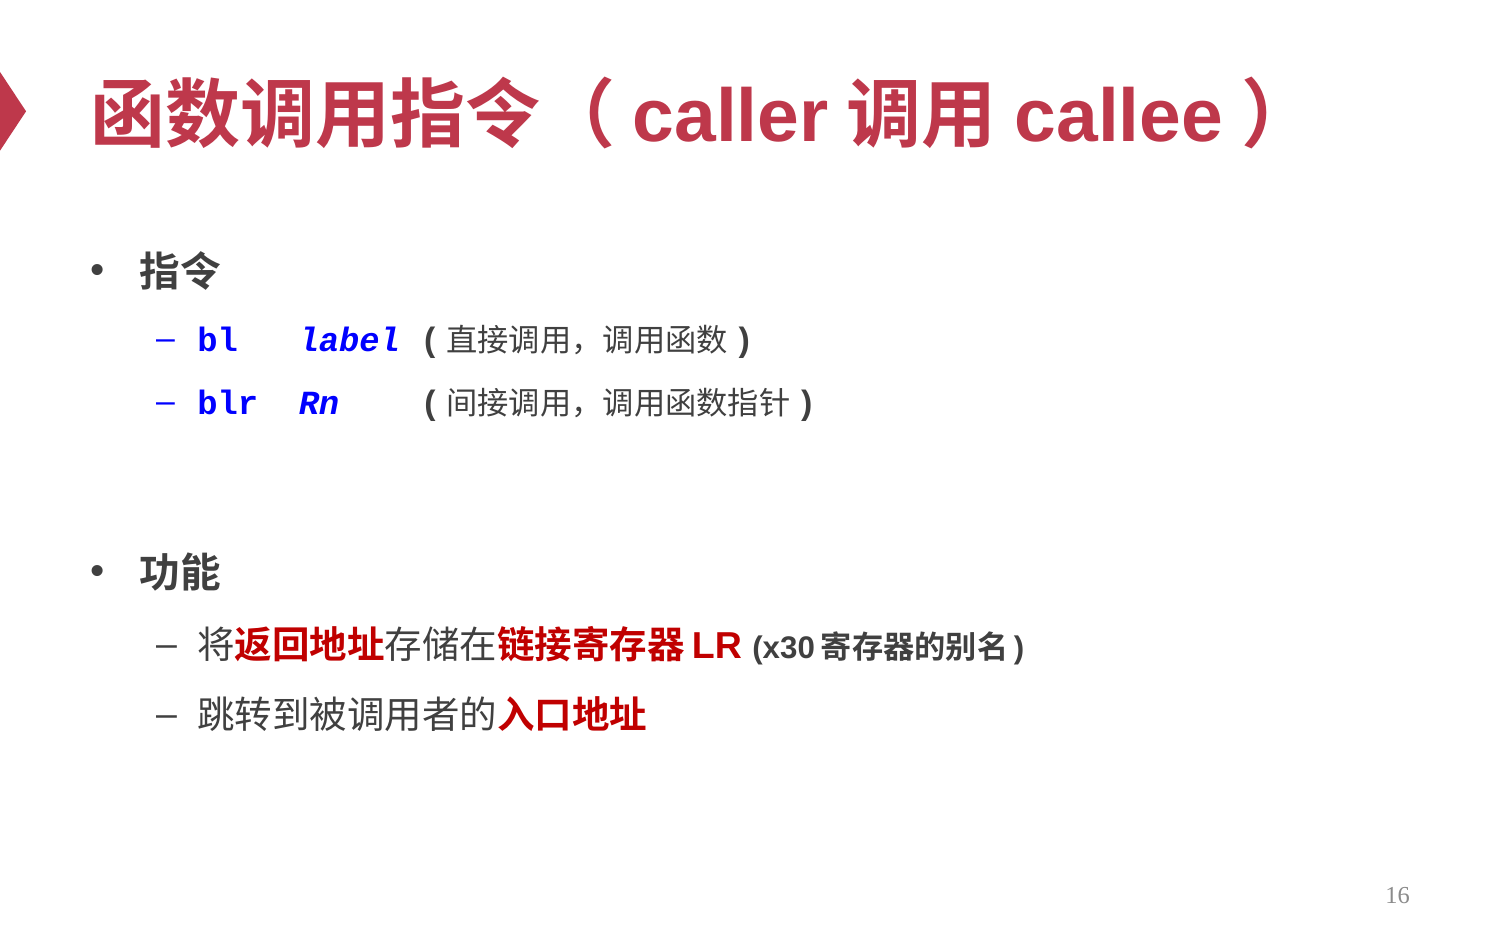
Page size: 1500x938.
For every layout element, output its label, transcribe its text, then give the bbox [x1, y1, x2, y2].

title 函数调用指令（caller调用callee） [75, 37, 1425, 186]
slide_number 16 [1074, 868, 1425, 919]
list 指令 bl label (直接调用，调用函数) blr Rn (间接调用，调用函数指针) 功能 将返回地址存储在链接寄存器LR (x30寄存器的别名) 跳转到被调用者的入口地址 [75, 218, 1425, 838]
